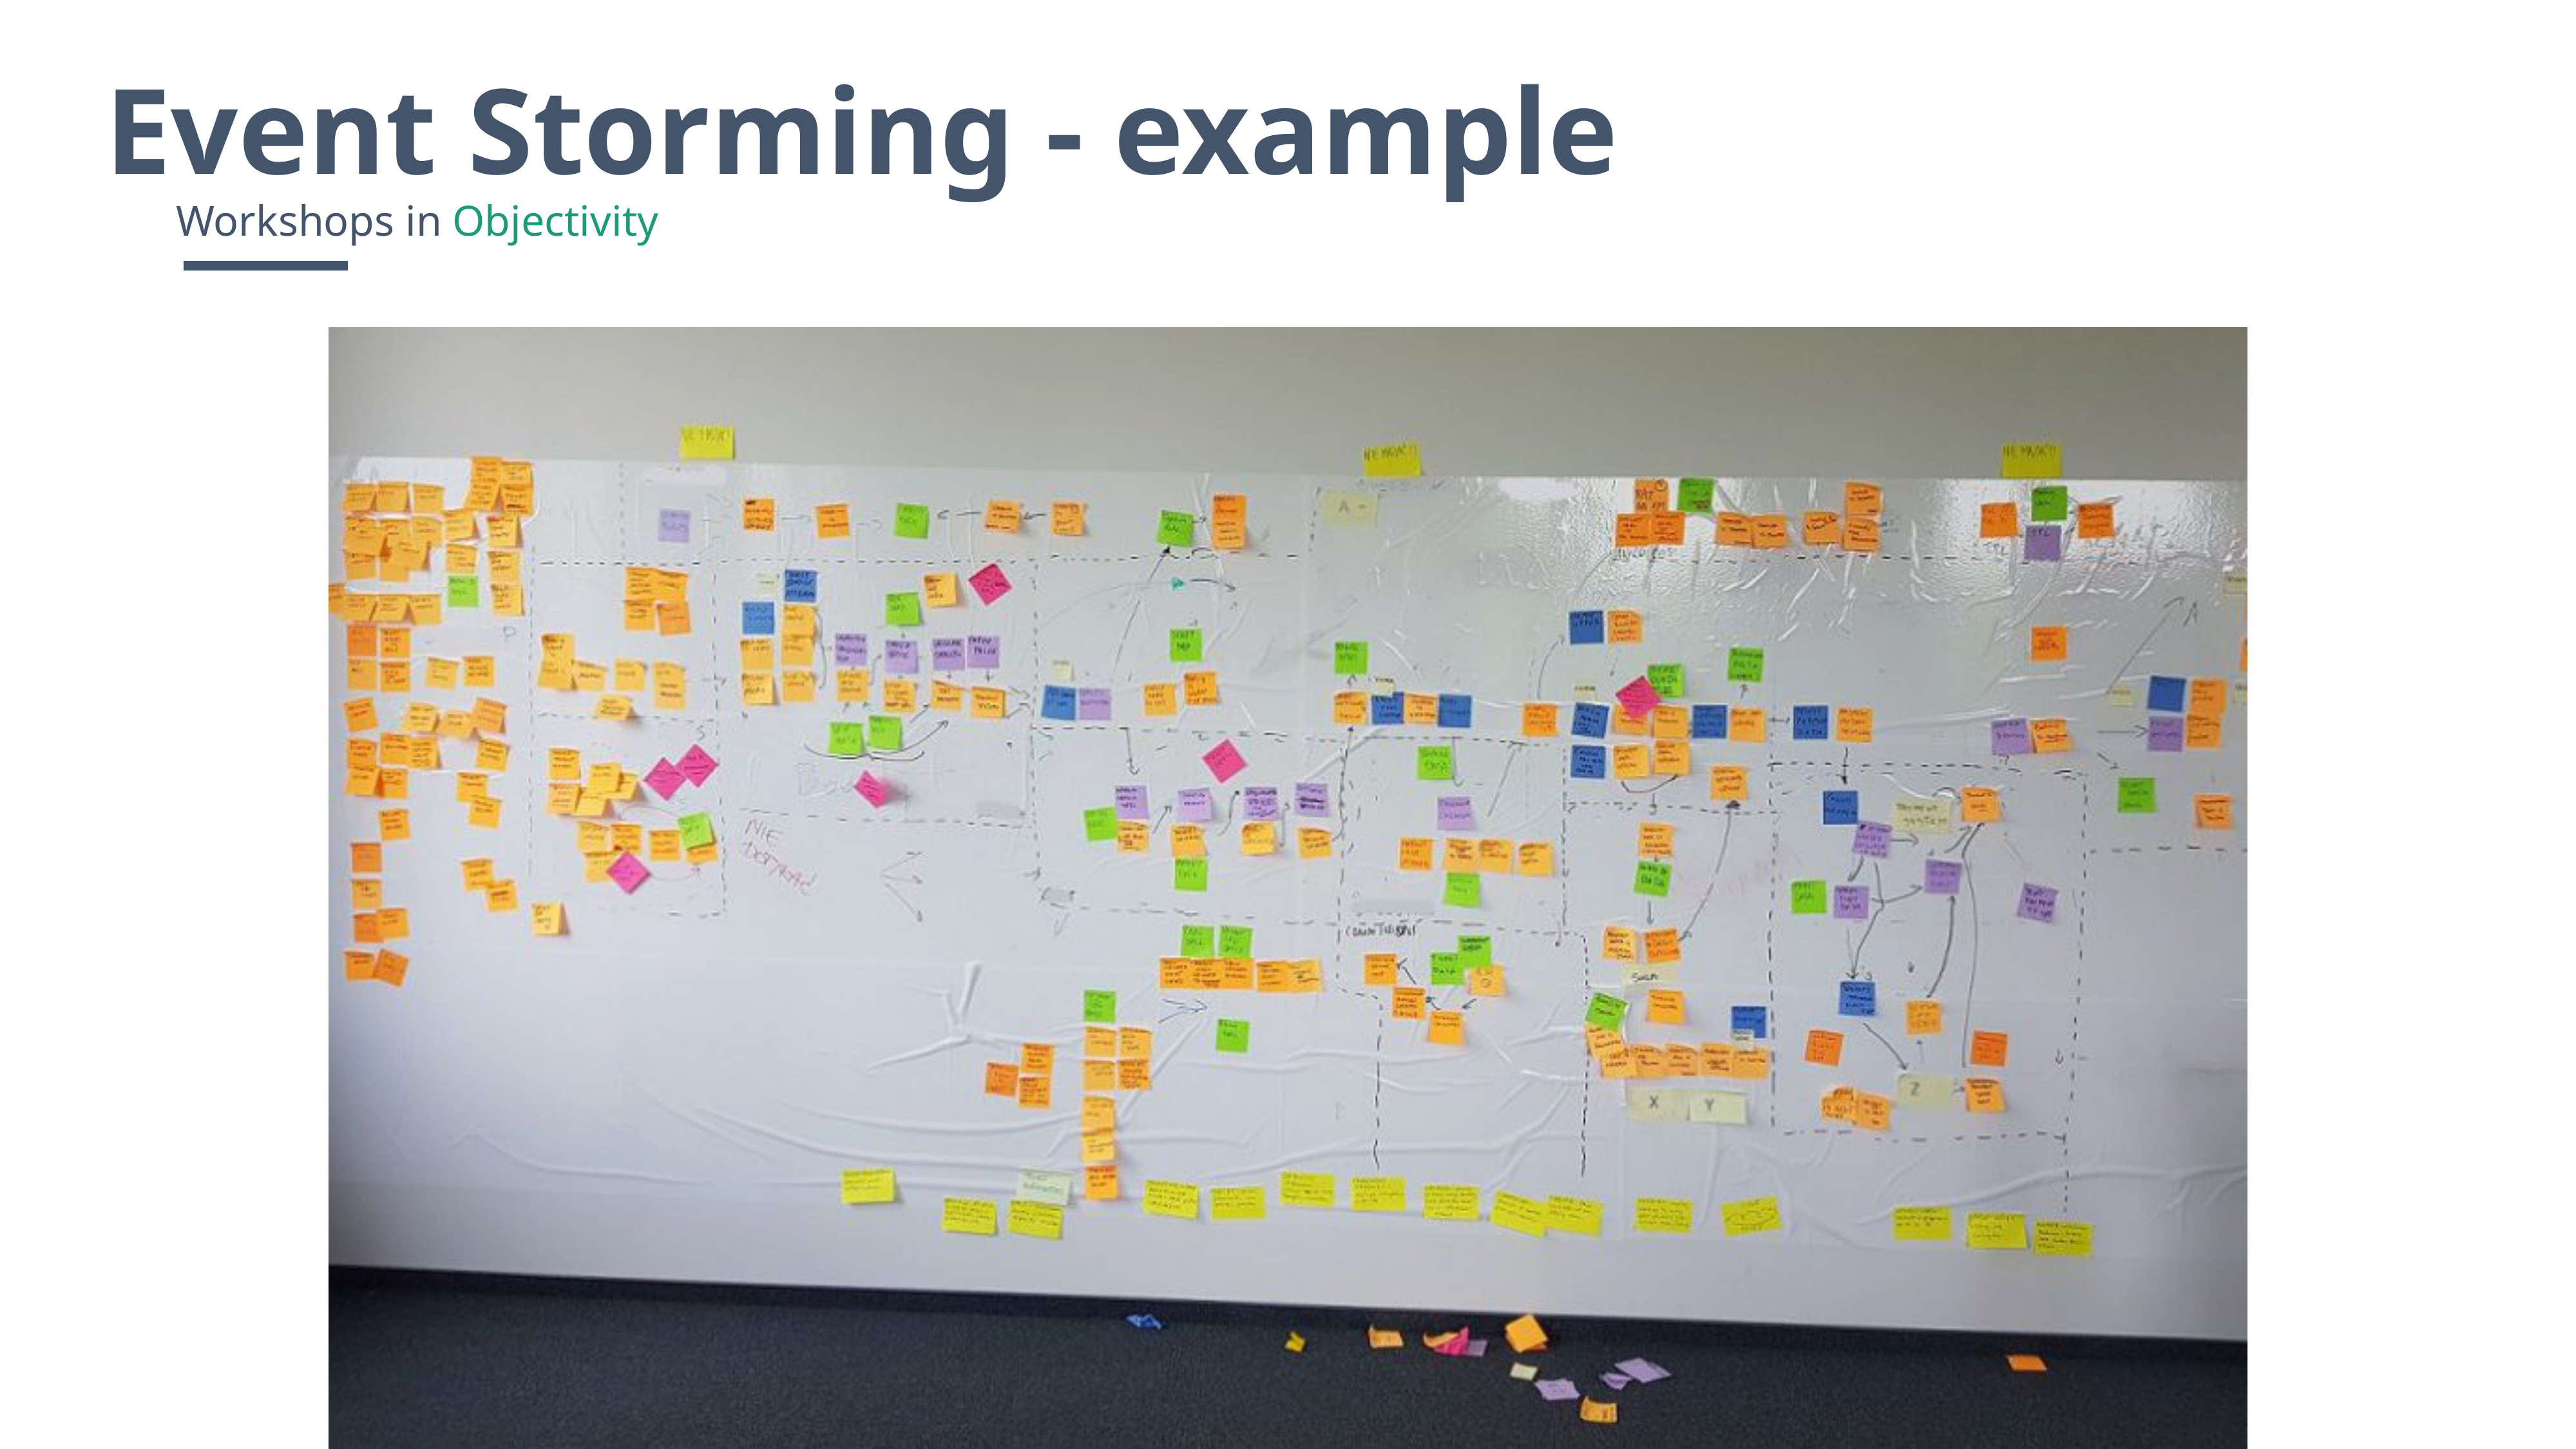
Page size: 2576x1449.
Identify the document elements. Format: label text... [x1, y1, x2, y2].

text_box [184, 261, 348, 271]
picture [329, 327, 2247, 1449]
text_box Workshops in Objectivity [153, 173, 682, 256]
text_box Event Storming - example [95, 51, 1628, 203]
